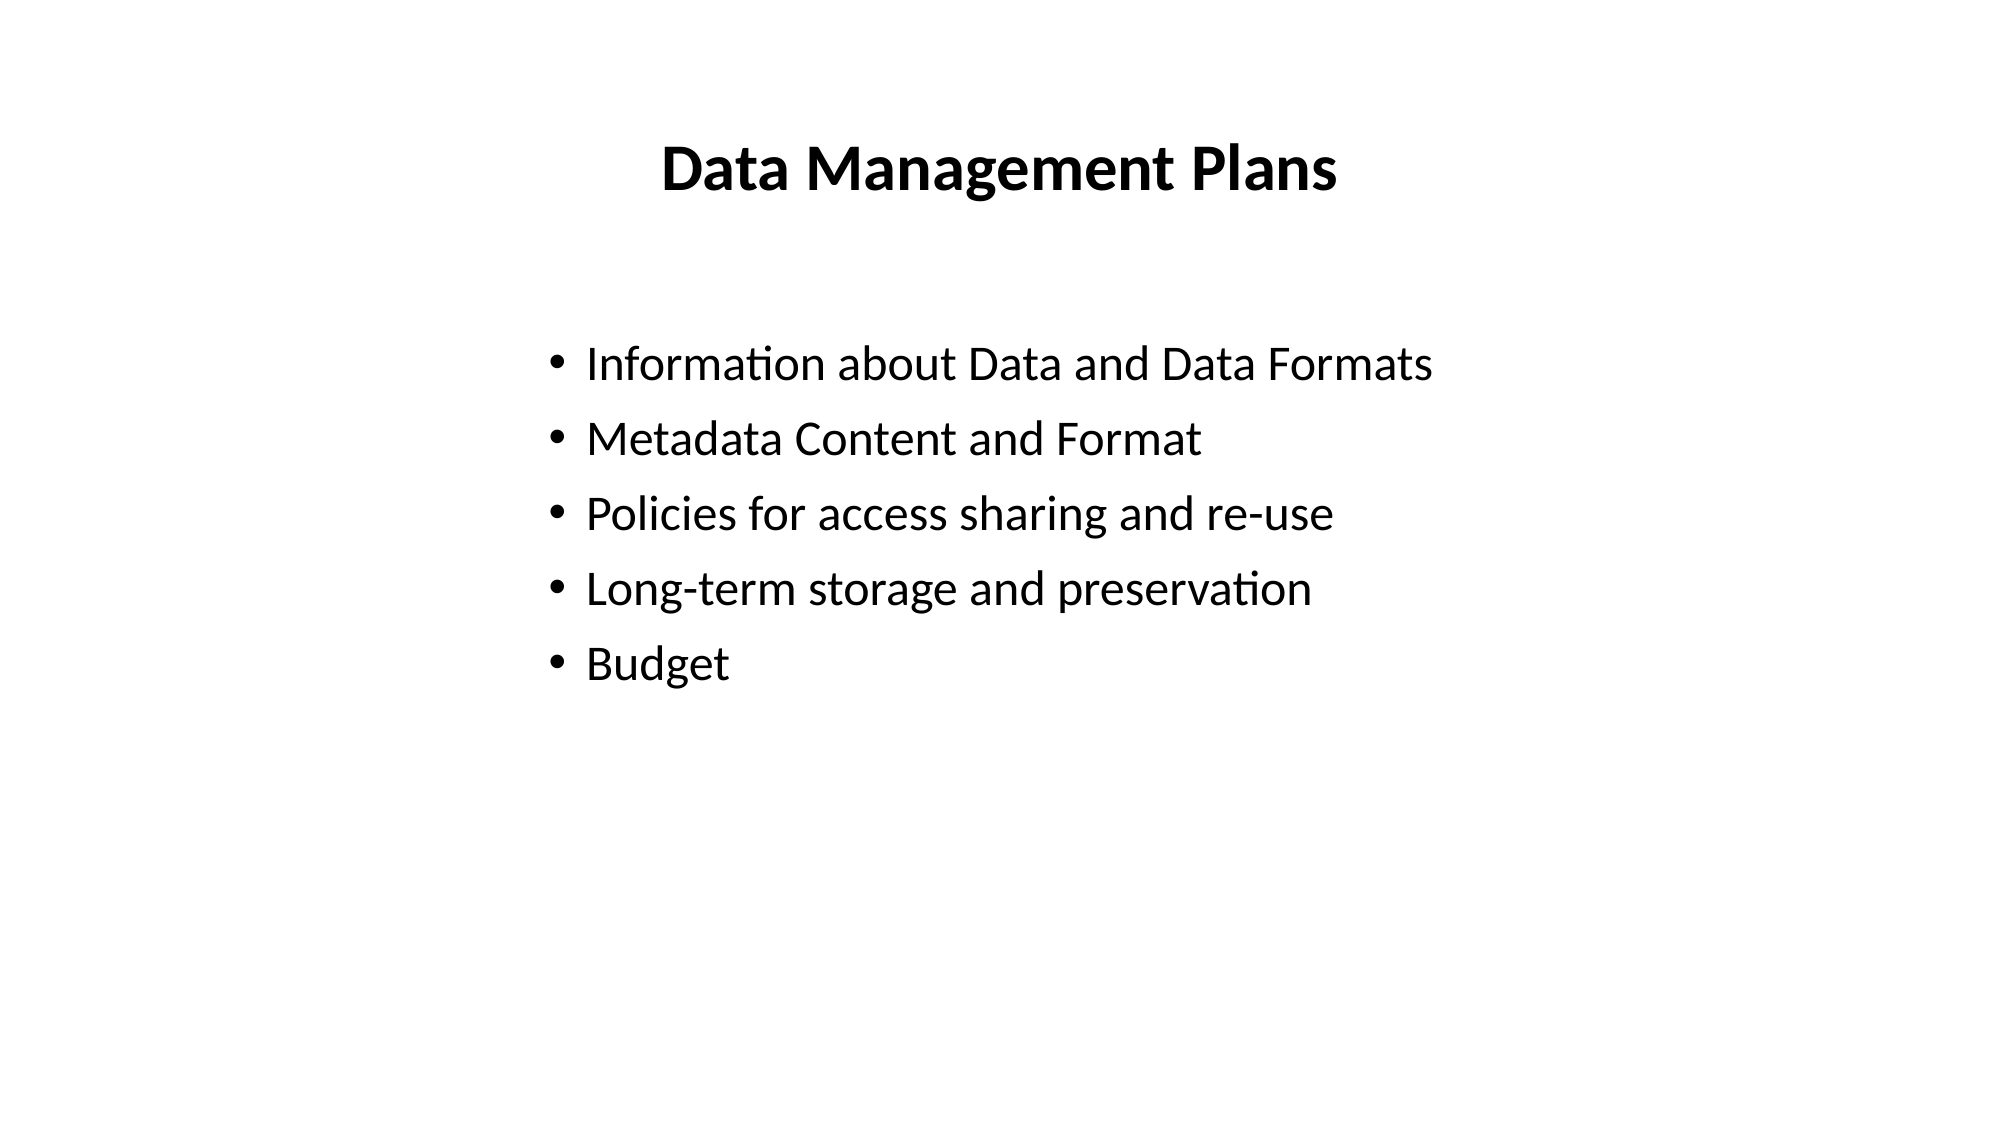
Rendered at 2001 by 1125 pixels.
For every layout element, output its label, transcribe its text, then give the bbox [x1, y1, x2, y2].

list Information about Data and Data Formats Metadata Content and Format Policies for access sharing and re-use Long-term storage and preservation Budget [533, 330, 1742, 1044]
title Data Management Plans [137, 59, 1863, 278]
